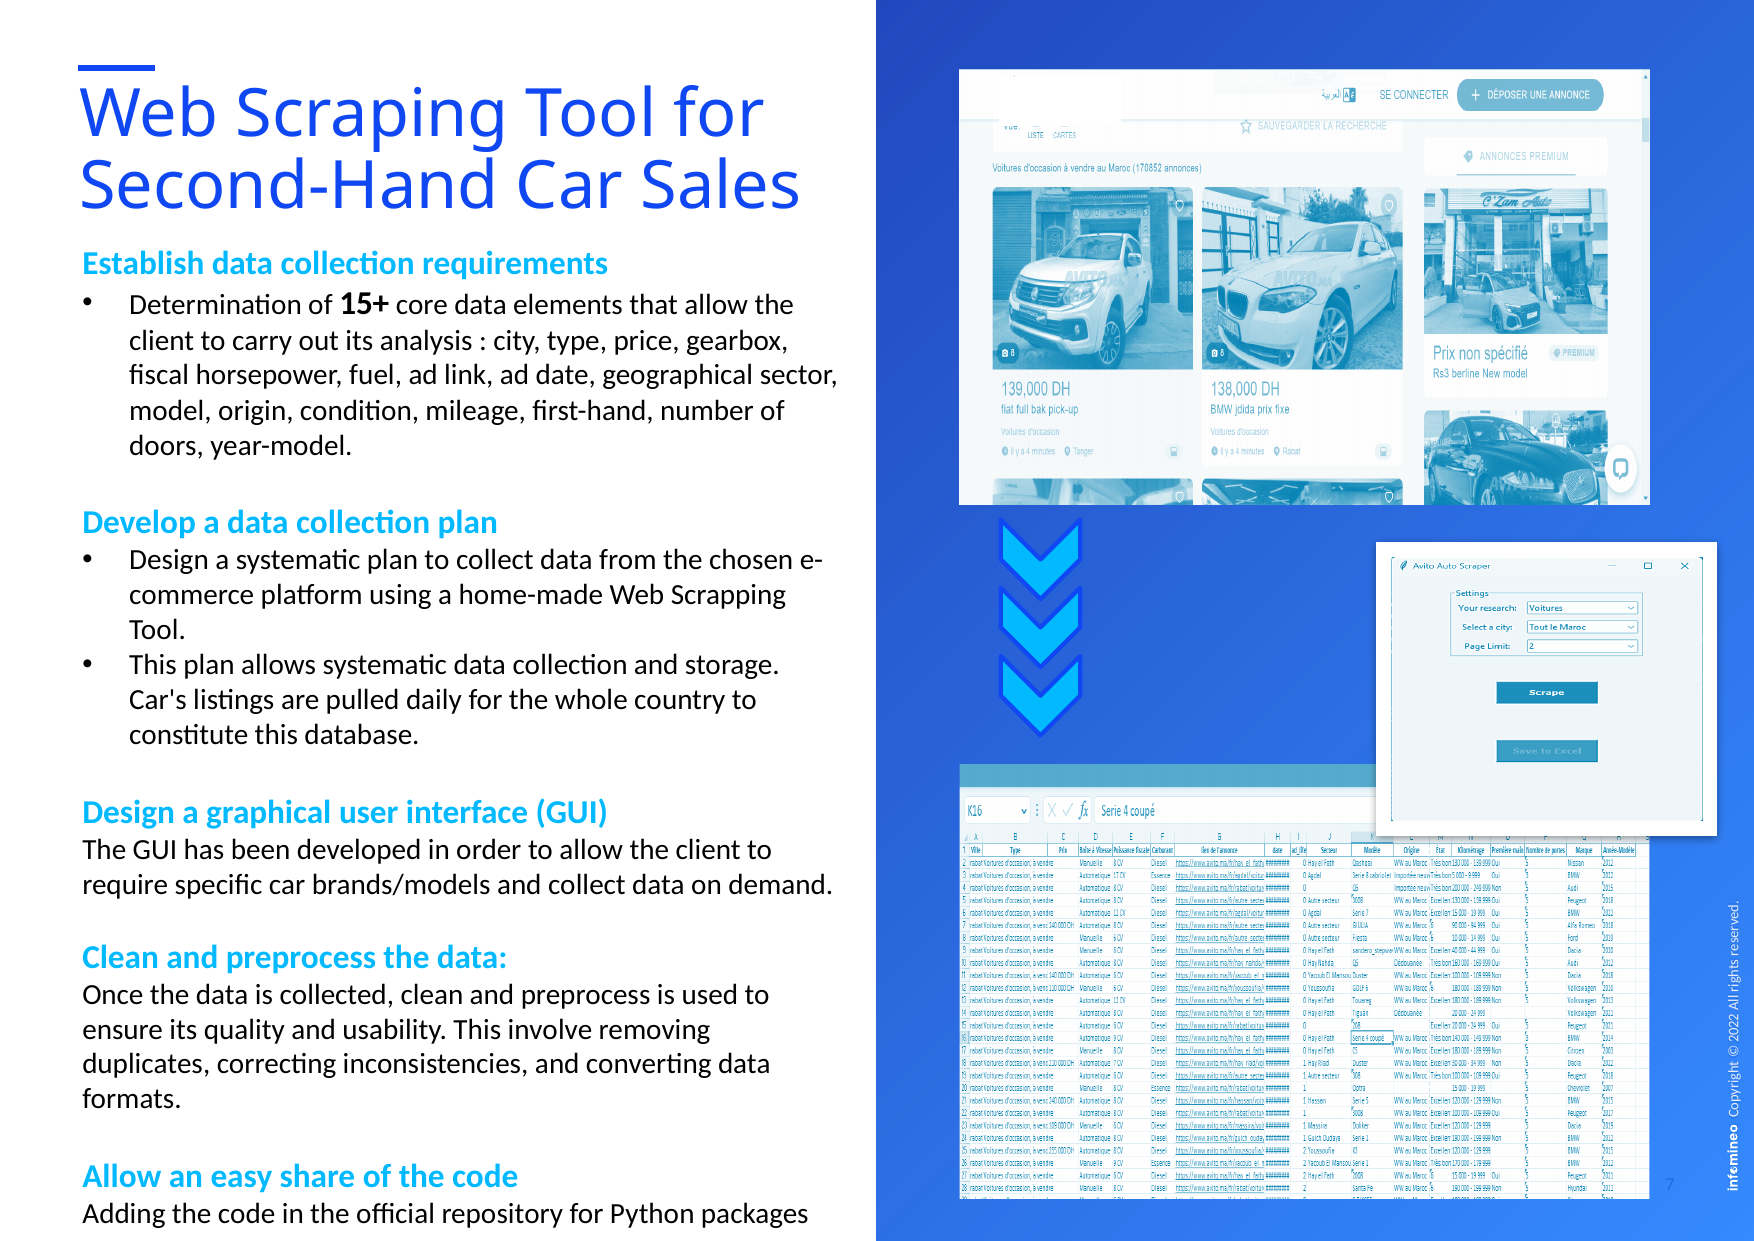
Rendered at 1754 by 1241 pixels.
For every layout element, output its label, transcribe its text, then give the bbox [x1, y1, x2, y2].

text_box [998, 585, 1083, 670]
text_box [998, 517, 1083, 602]
picture [959, 556, 1704, 1200]
picture [959, 69, 1650, 505]
title Web Scraping Tool for Second-Hand Car Sales [79, 79, 857, 225]
text_box [998, 653, 1083, 738]
text_box Establish data collection requirements Determination of 15+ core data elements that allow the client to carry out its analysis : city, type, price, gearbox, fiscal horsepower, fuel, ad link, ad date, geographical sector, model, origin, condition, mileage, first-hand, number of doors, year-model. Develop a data collection plan Design a systematic plan to collect data from the chosen e-commerce platform using a home-made Web Scrapping Tool. This plan allows systematic data collection and storage. Car's listings are pulled daily for the whole country to constitute this database. Design a graphical user interface (GUI) The GUI has been developed in order to allow the client to require specific car brands/models and collect data on demand. Clean and preprocess the data: Once the data is collected, clean and preprocess is used to ensure its quality and usability. This involve removing duplicates, correcting inconsistencies, and converting data formats. Allow an easy share of the code Adding the code in the official repository for Python packages [67, 233, 857, 1237]
